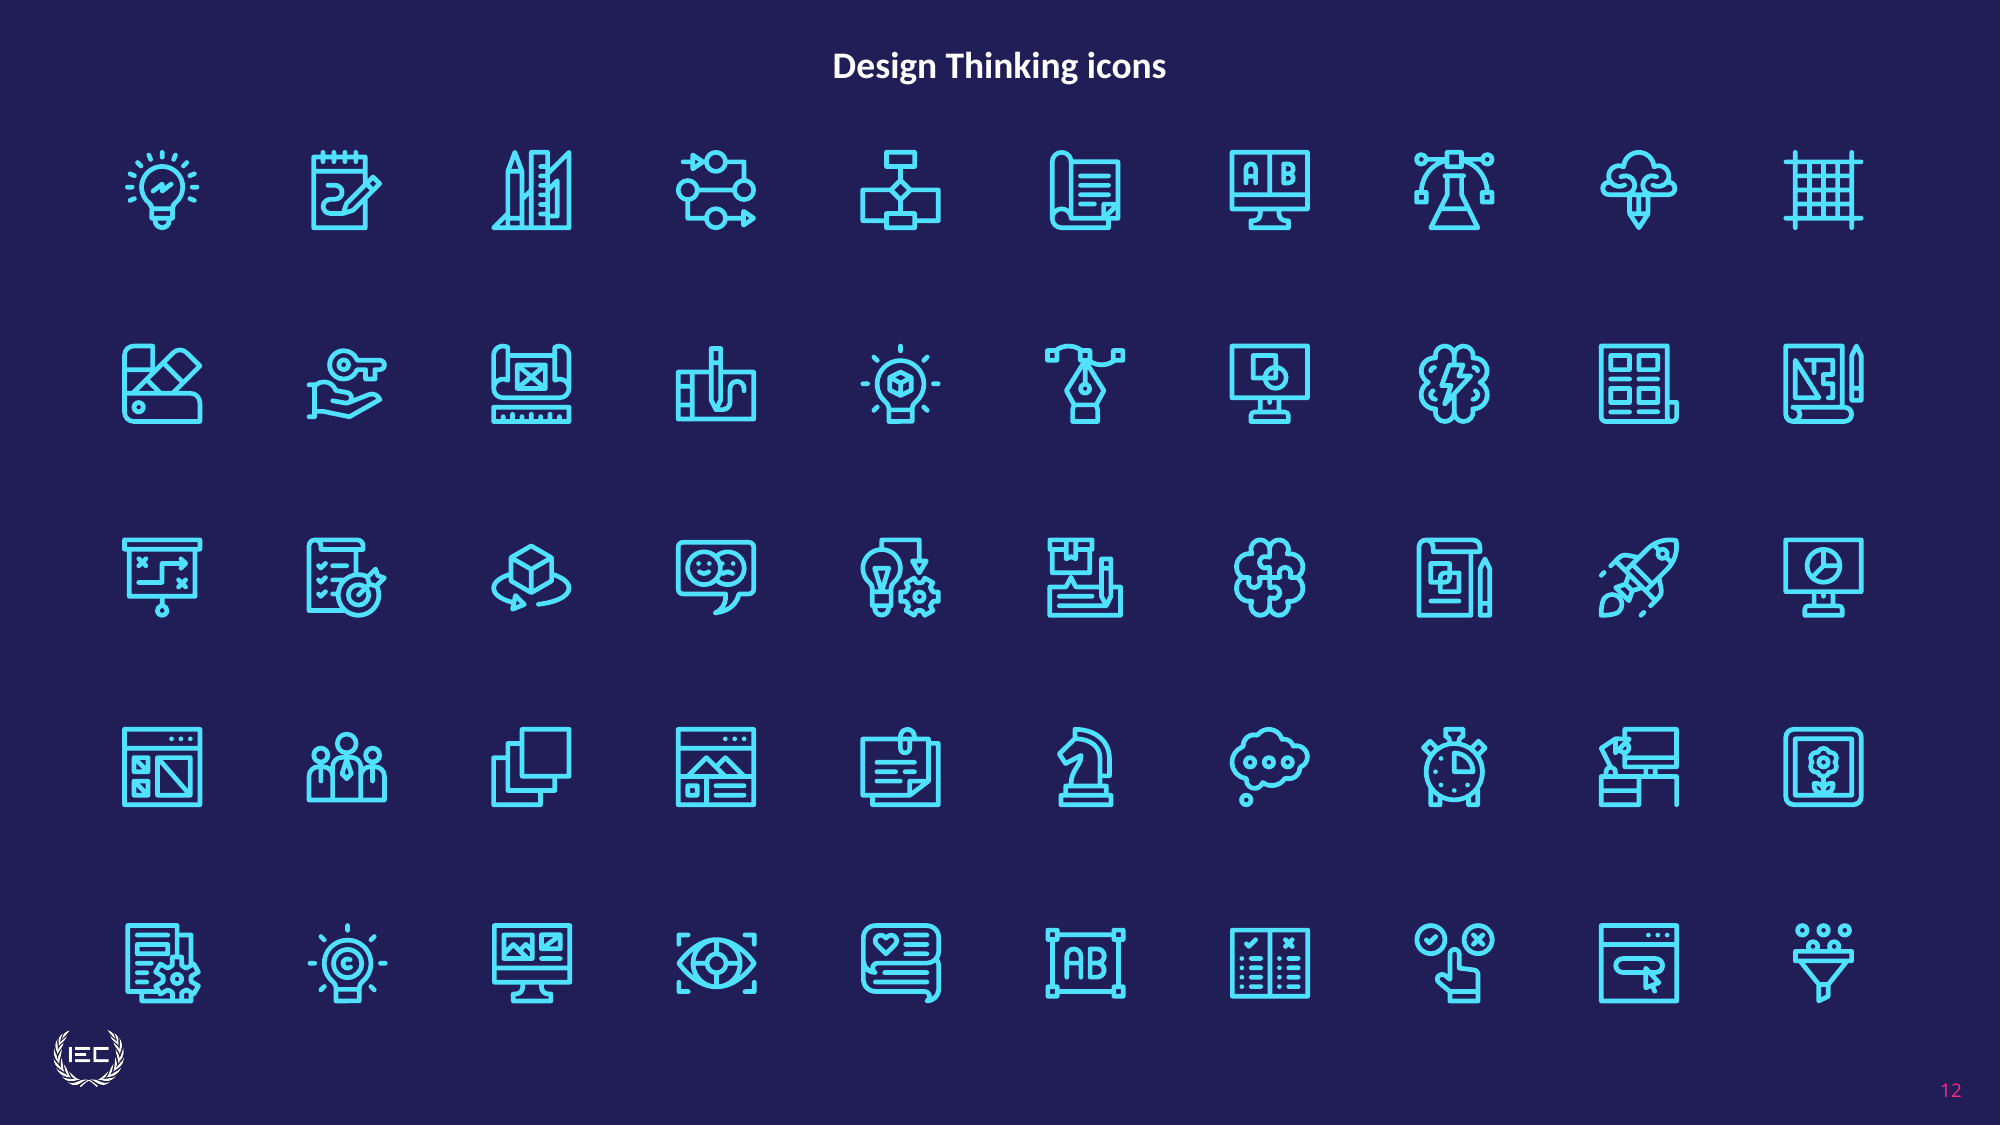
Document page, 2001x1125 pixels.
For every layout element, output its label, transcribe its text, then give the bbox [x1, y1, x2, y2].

text_box Design Thinking icons [806, 34, 1193, 94]
text_box [1229, 343, 1310, 424]
text_box [311, 149, 383, 231]
text_box [127, 196, 137, 203]
text_box [675, 726, 757, 808]
text_box [306, 379, 383, 420]
text_box [1598, 726, 1679, 808]
text_box [921, 354, 930, 363]
text_box [189, 184, 200, 190]
text_box [1477, 556, 1493, 618]
text_box [675, 149, 757, 231]
text_box [1234, 537, 1306, 618]
text_box [146, 152, 153, 162]
text_box [368, 934, 377, 943]
text_box [860, 381, 871, 387]
text_box [742, 979, 757, 994]
text_box [1434, 946, 1481, 1004]
text_box [127, 171, 137, 178]
text_box [122, 537, 203, 618]
text_box [1849, 343, 1864, 403]
text_box [931, 381, 941, 387]
text_box [861, 923, 942, 1004]
text_box [378, 960, 388, 966]
text_box [675, 346, 757, 422]
text_box [306, 731, 387, 803]
text_box [1414, 149, 1495, 205]
text_box [187, 196, 197, 203]
text_box [898, 575, 941, 618]
text_box [1783, 726, 1864, 808]
text_box [181, 160, 190, 169]
text_box [491, 343, 572, 401]
text_box [1428, 173, 1480, 231]
picture [51, 1024, 127, 1090]
text_box [1461, 923, 1495, 957]
text_box [1229, 727, 1310, 791]
text_box [742, 932, 757, 947]
text_box [1783, 343, 1855, 424]
text_box [122, 726, 203, 808]
text_box [491, 149, 572, 231]
text_box [492, 923, 573, 1004]
text_box [921, 404, 930, 413]
text_box [860, 149, 941, 231]
text_box [1598, 343, 1679, 424]
text_box [871, 354, 880, 363]
text_box [860, 726, 941, 808]
text_box [675, 539, 757, 616]
text_box [1229, 149, 1310, 231]
text_box [345, 923, 350, 933]
text_box [1795, 923, 1810, 938]
text_box [307, 960, 318, 966]
text_box [1783, 537, 1864, 618]
text_box [327, 348, 387, 382]
text_box [171, 152, 178, 162]
text_box [1783, 149, 1864, 231]
text_box [139, 164, 186, 231]
text_box [860, 537, 929, 618]
text_box [1416, 537, 1483, 618]
text_box [676, 932, 691, 947]
text_box [318, 934, 327, 943]
text_box [676, 937, 757, 990]
text_box [125, 184, 135, 190]
text_box [1793, 939, 1854, 1004]
text_box [1045, 927, 1126, 999]
text_box [1598, 537, 1679, 618]
text_box [676, 979, 691, 994]
text_box [1045, 343, 1126, 424]
text_box [318, 984, 327, 993]
text_box [125, 923, 201, 1004]
text_box [1049, 149, 1121, 231]
text_box [1418, 343, 1490, 424]
text_box [159, 149, 165, 160]
text_box [135, 160, 144, 169]
text_box [874, 358, 927, 424]
text_box [491, 404, 572, 424]
text_box [321, 937, 374, 1004]
text_box [1239, 792, 1254, 808]
text_box [1230, 927, 1311, 999]
text_box [491, 543, 572, 612]
text_box [871, 404, 880, 413]
text_box [1816, 923, 1831, 938]
text_box [187, 171, 197, 178]
text_box [1057, 726, 1114, 808]
text_box [306, 537, 387, 618]
text_box [491, 726, 572, 808]
text_box [1600, 149, 1678, 231]
text_box [368, 984, 377, 993]
text_box [1414, 923, 1448, 957]
text_box [122, 343, 203, 424]
text_box [1837, 923, 1852, 938]
text_box [1047, 537, 1123, 618]
text_box [898, 343, 903, 354]
text_box [1598, 923, 1680, 1004]
text_box [1421, 726, 1488, 808]
